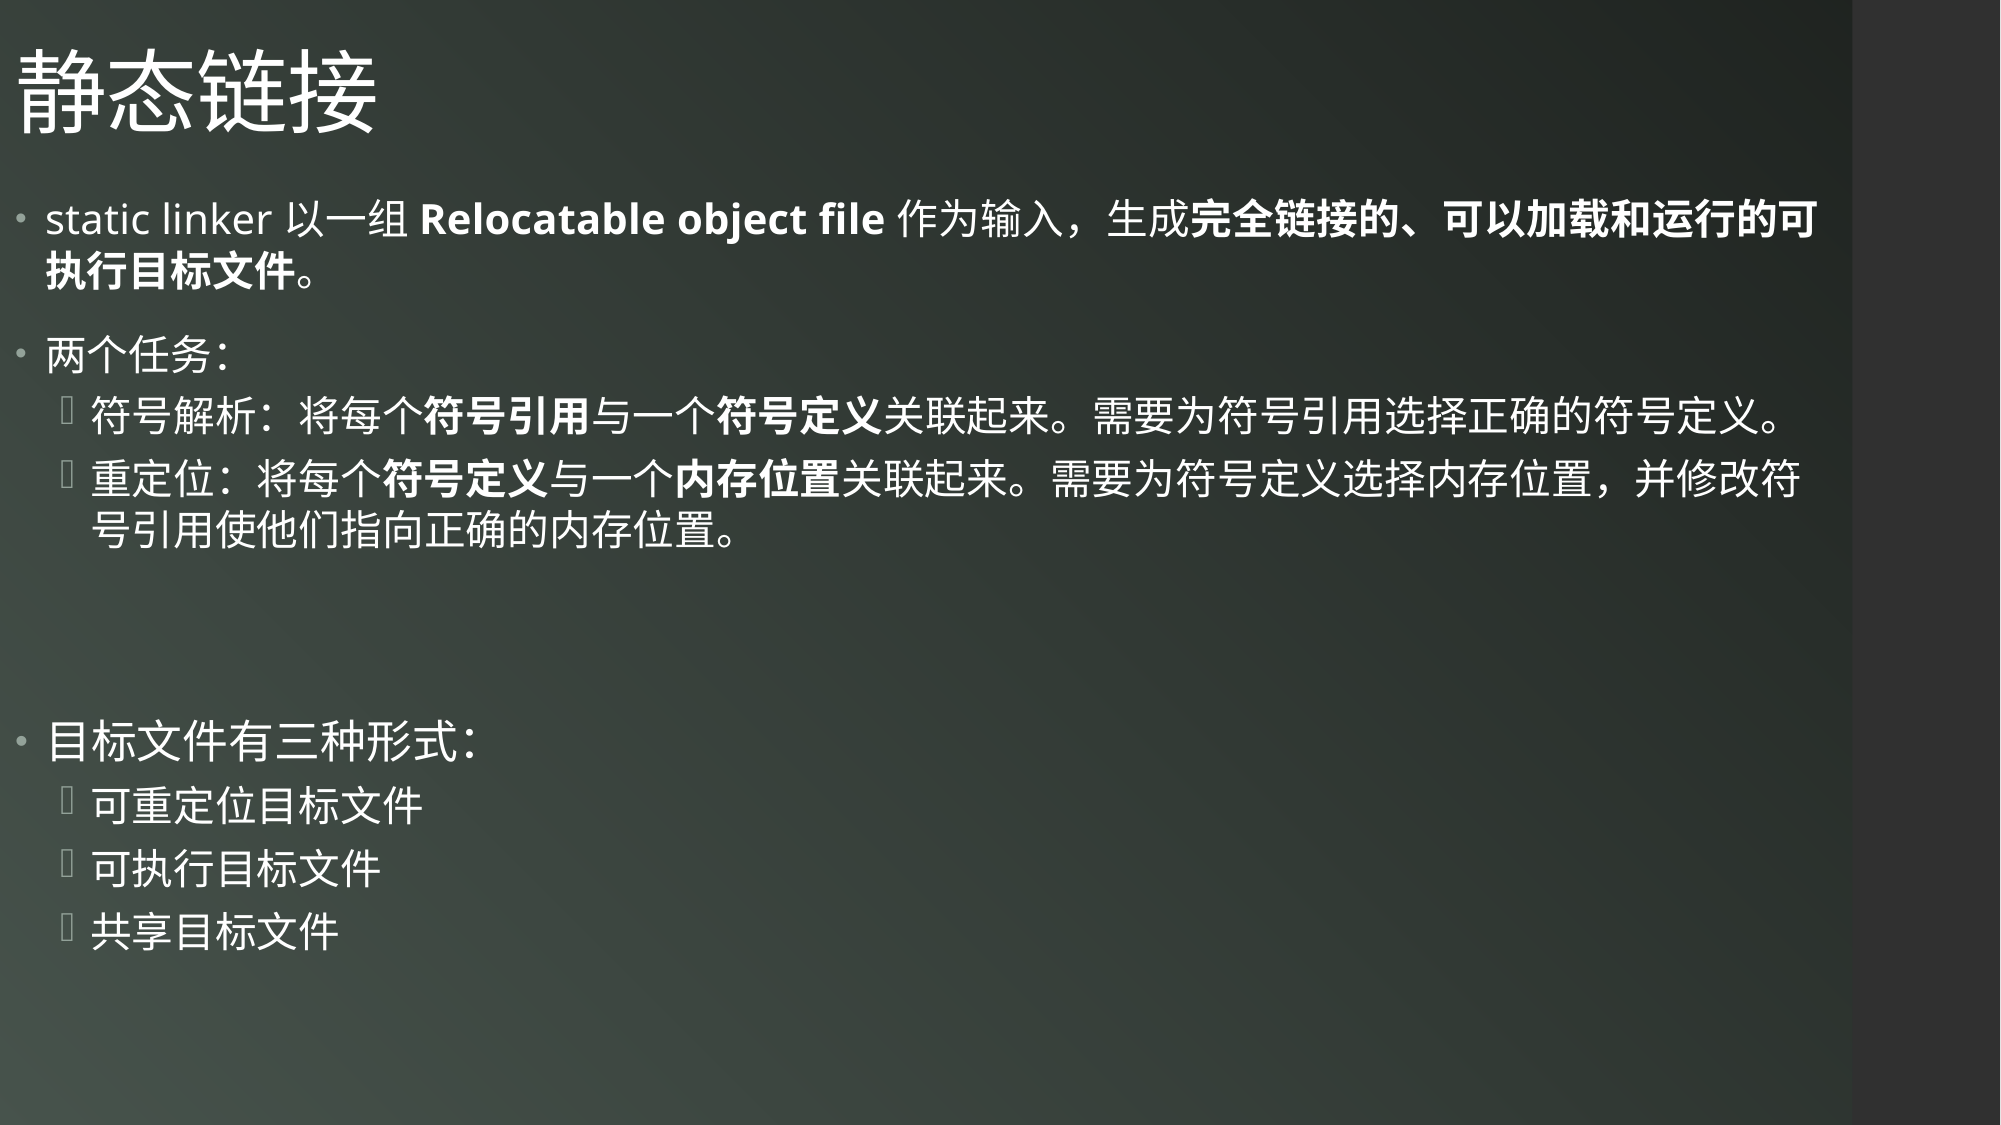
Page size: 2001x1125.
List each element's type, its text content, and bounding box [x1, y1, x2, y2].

title 静态链接 [0, 0, 1590, 154]
list static linker以一组Relocatable object file作为输入，生成完全链接的、可以加载和运行的可执行目标文件。 两个任务： 符号解析：将每个符号引用与一个符号定义关联起来。需要为符号引用选择正确的符号定义。 重定位：将每个符号定义与一个内存位置关联起来。需要为符号定义选择内存位置，并修改符号引用使他们指向正确的内存位置。 目标文件有三种形式： 可重定位目标文件 可执行目标文件 共享目标文件 [0, 185, 1851, 1125]
